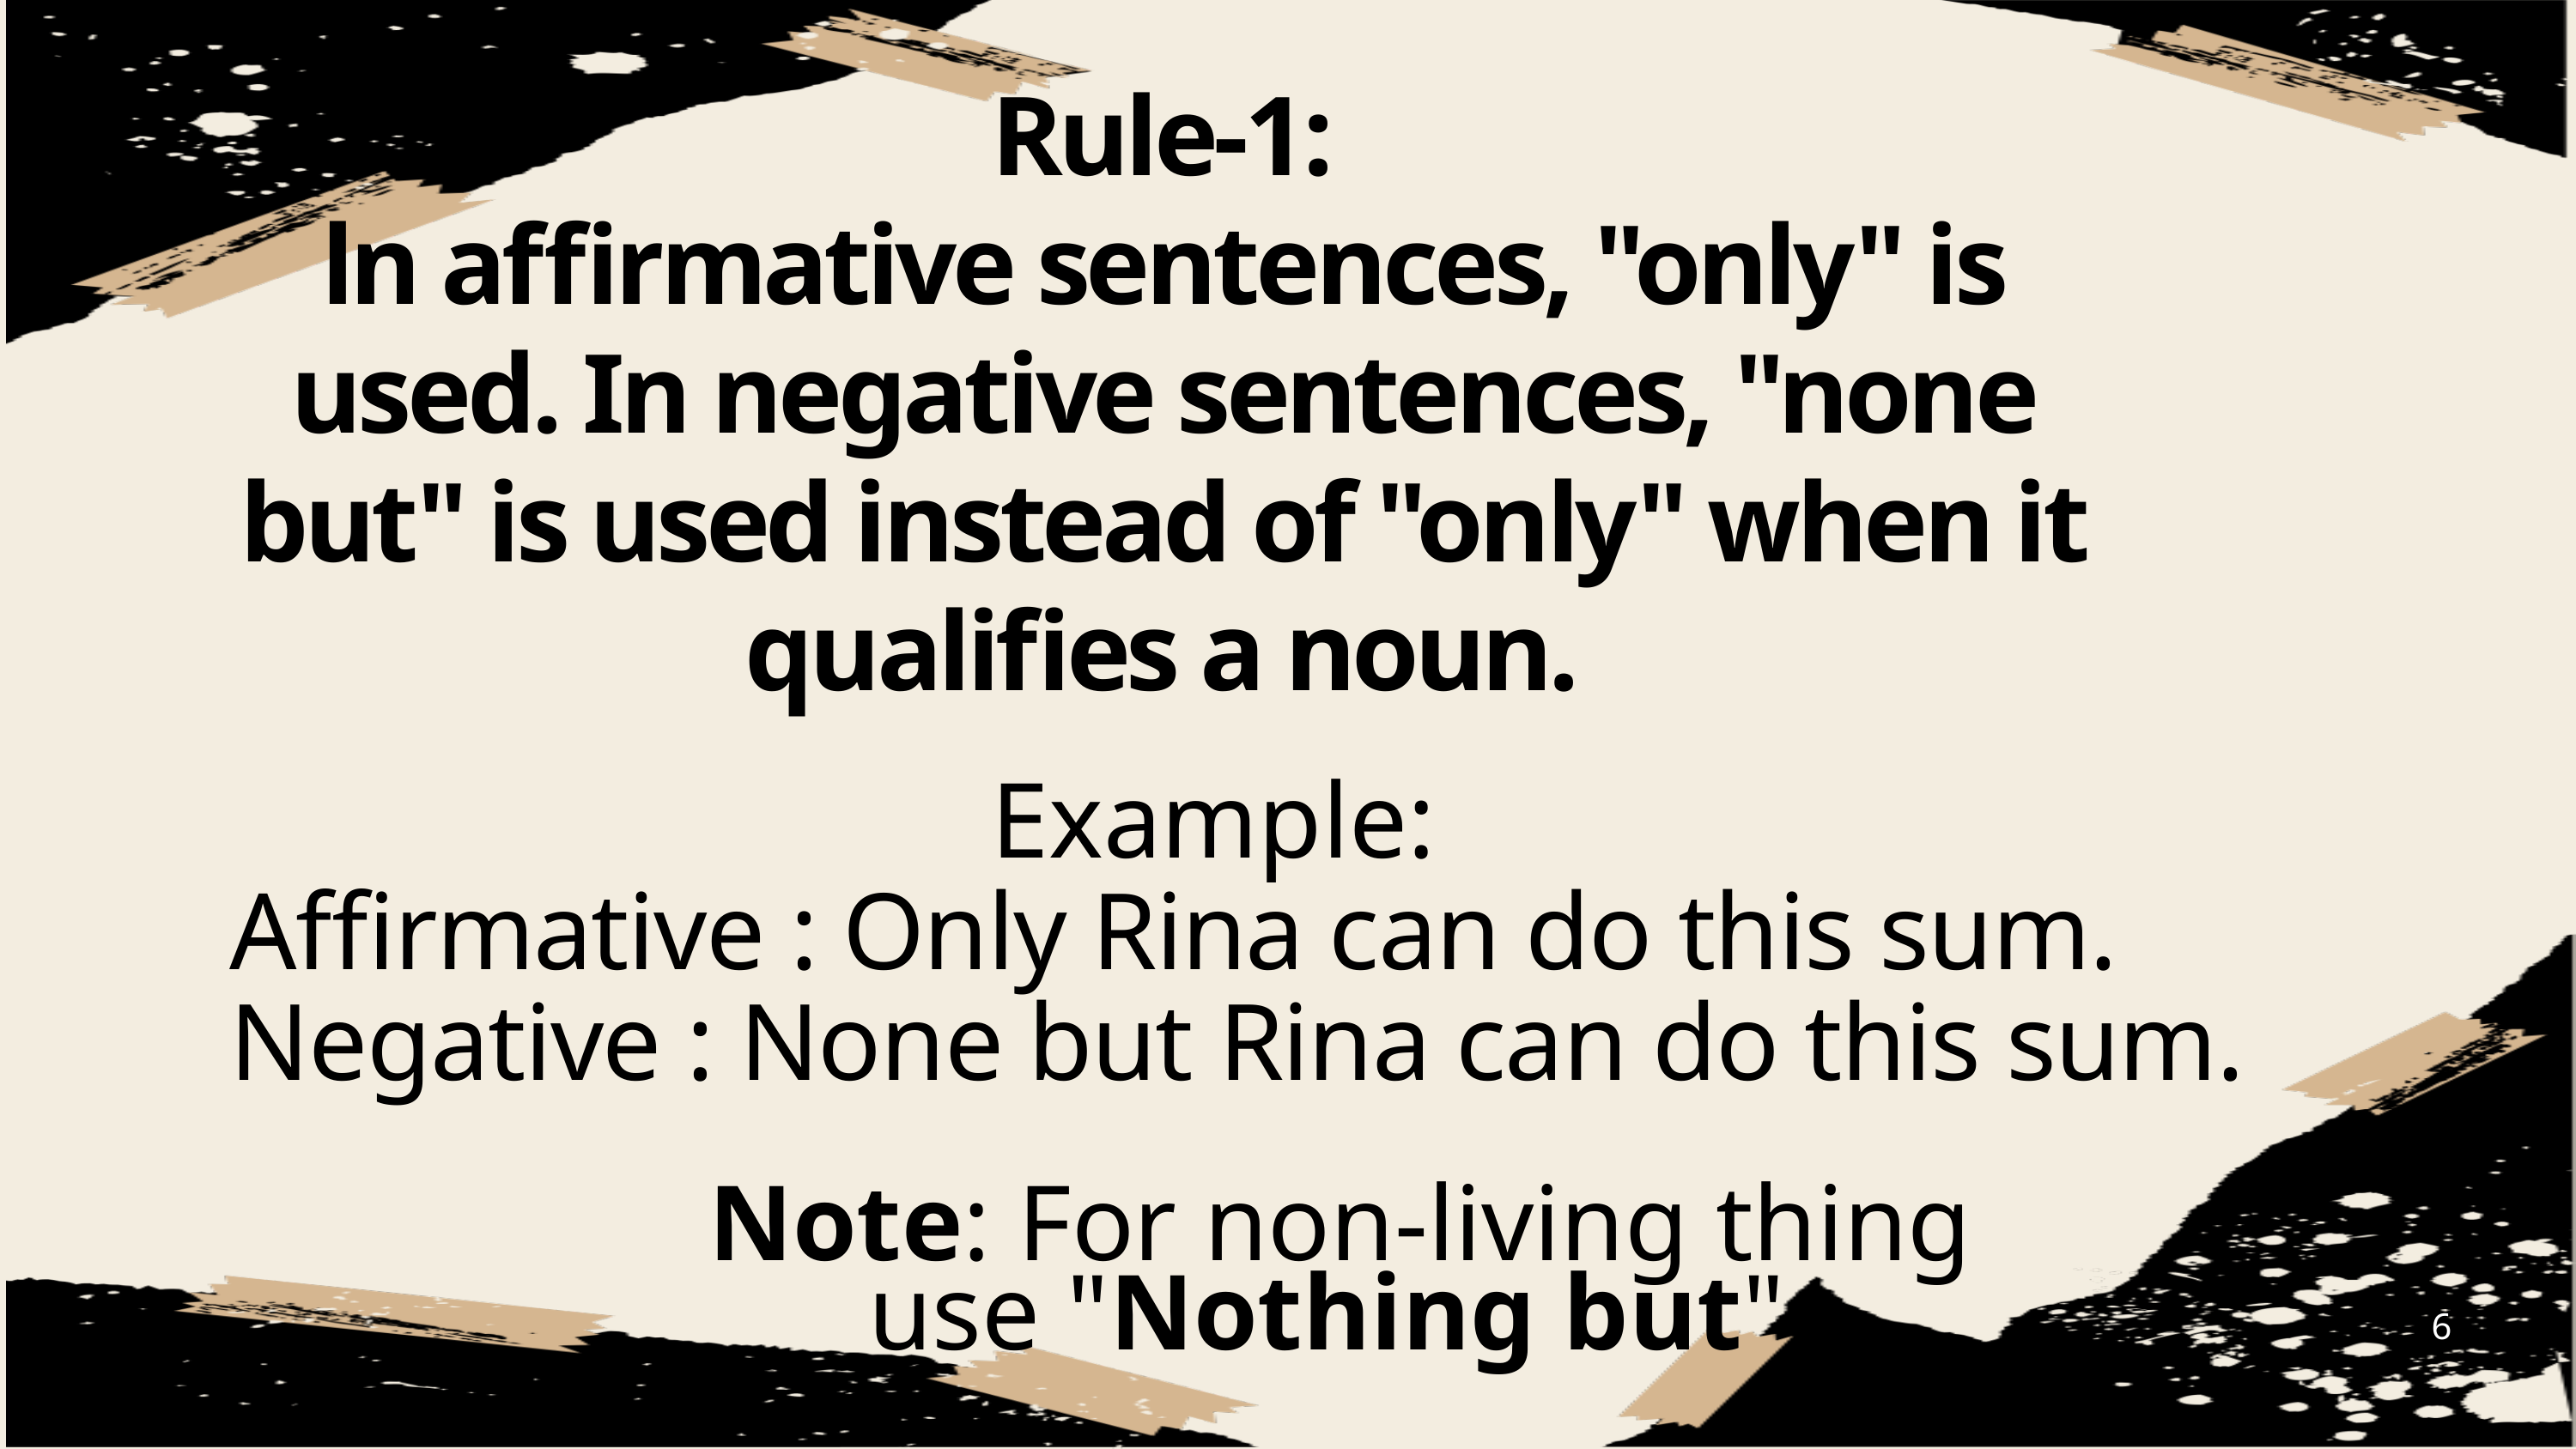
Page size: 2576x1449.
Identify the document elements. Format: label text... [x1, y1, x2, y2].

text_box Affirmative : Only Rina can do this sum. Negative : None but Rina can do this sum. [229, 879, 2353, 1101]
text_box Rule-1: ln affirmative sentences, "only" is used. In negative sentences, "none but" is used instead of "only" when it qualifies a noun. [186, 69, 2139, 712]
text_box Note: For non-living thing use "Nothing but". [686, 1191, 1994, 1371]
text_box Example: [987, 734, 1439, 880]
text_box 6 [2431, 1296, 2452, 1348]
text_box [6, 0, 2576, 1449]
